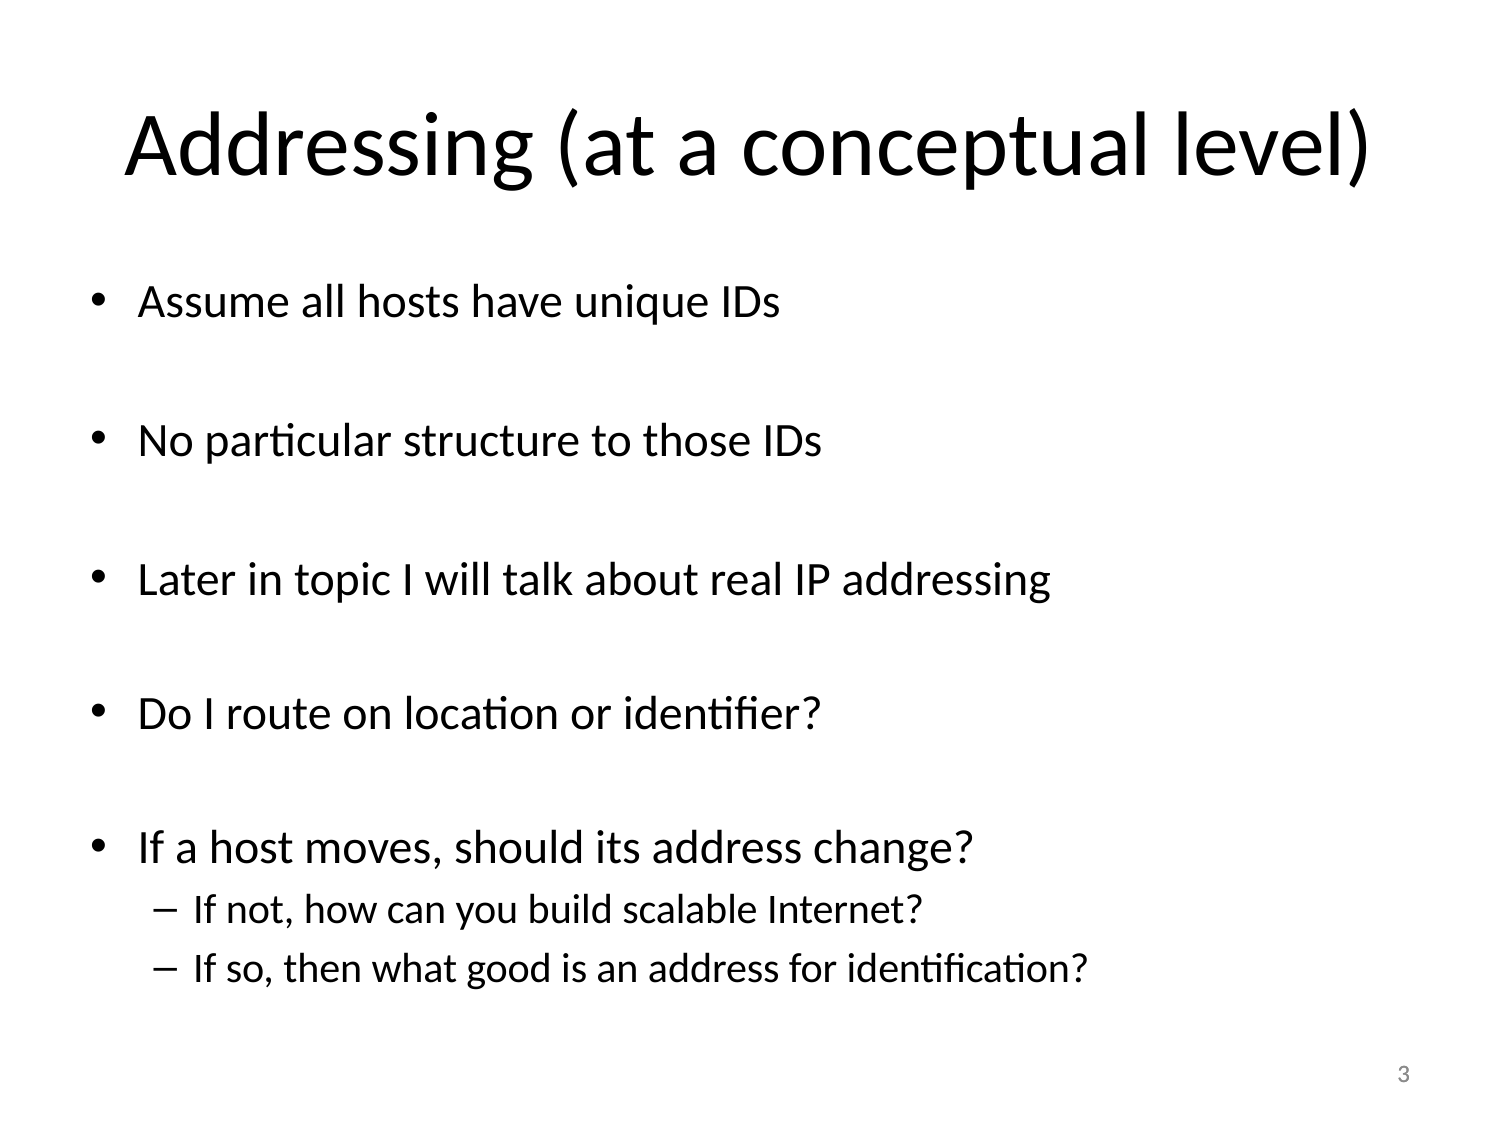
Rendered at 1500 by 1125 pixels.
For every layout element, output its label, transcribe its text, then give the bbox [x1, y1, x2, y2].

title Addressing (at a conceptual level) [75, 45, 1425, 233]
list Assume all hosts have unique IDs No particular structure to those IDs Later in topic I will talk about real IP addressing Do I route on location or identifier? If a host moves, should its address change? If not, how can you build scalable Internet? If so, then what good is an address for identification? [75, 262, 1425, 1005]
slide_number 3 [1074, 1042, 1425, 1103]
